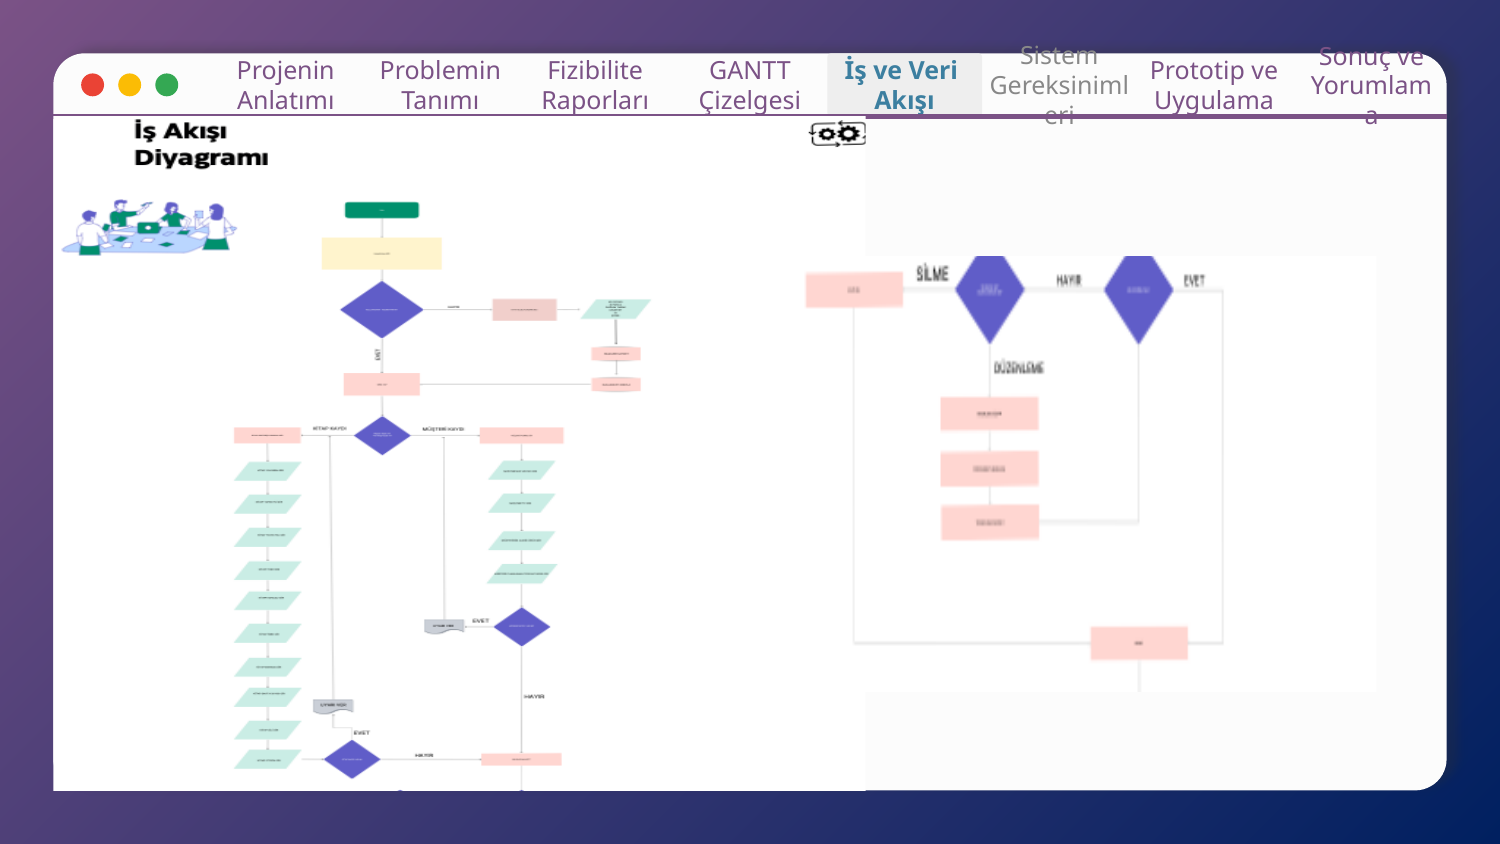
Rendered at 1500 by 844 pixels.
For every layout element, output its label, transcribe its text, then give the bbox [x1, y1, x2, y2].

text_box GANTT Çizelgesi [672, 53, 827, 113]
text_box Sistem Gereksinimleri [982, 53, 1137, 114]
text_box Sonuç ve Yorumlama [1291, 53, 1461, 117]
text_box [80, 73, 179, 97]
text_box Problemin Tanımı [363, 53, 518, 113]
text_box Fizibilite Raporları [517, 53, 672, 113]
picture [53, 116, 1377, 791]
text_box Prototip ve Uygulama [1136, 53, 1292, 114]
text_box İş ve Veri Akışı [827, 53, 982, 114]
text_box Projenin Anlatımı [208, 53, 363, 113]
